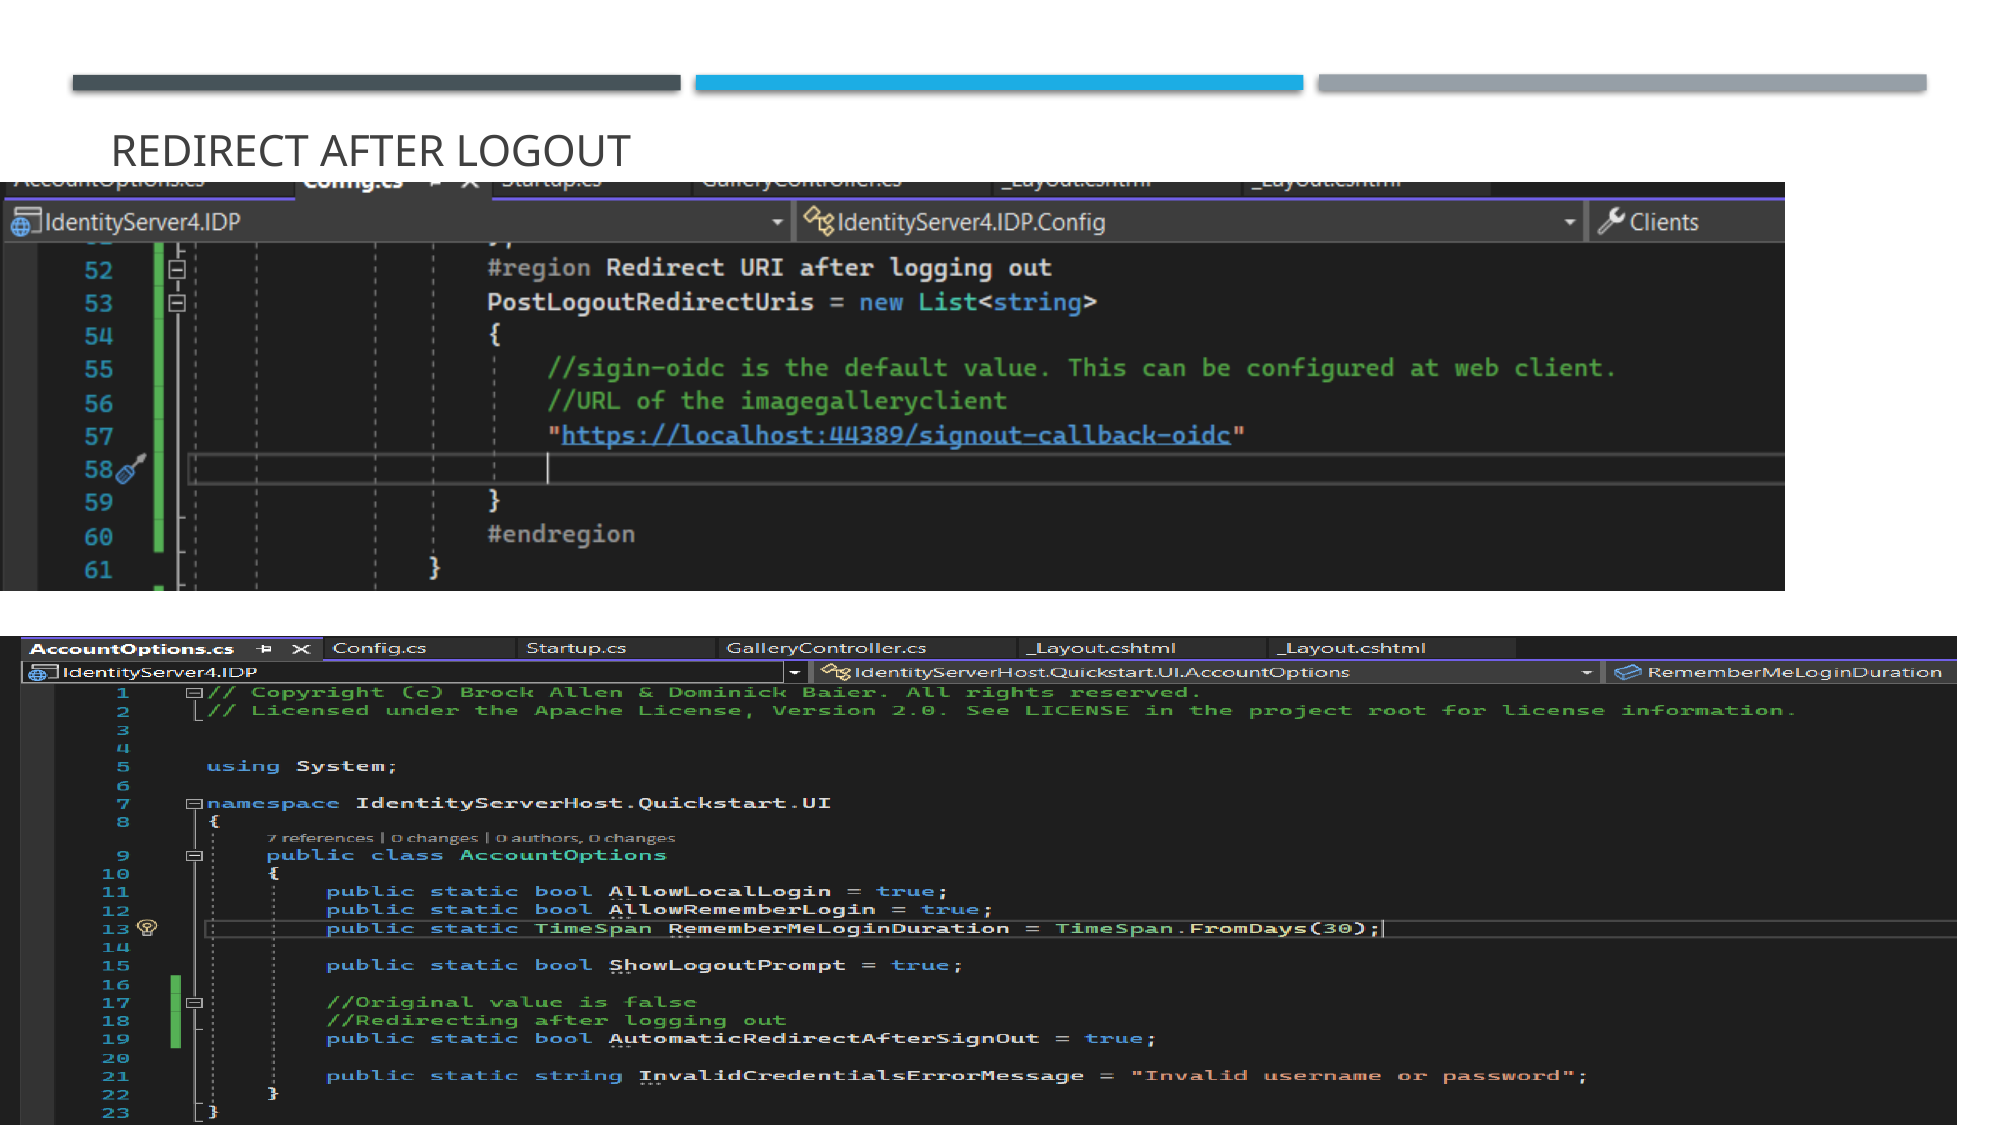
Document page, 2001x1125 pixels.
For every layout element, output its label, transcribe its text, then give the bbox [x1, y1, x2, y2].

picture [0, 635, 1957, 1125]
picture [0, 181, 1785, 591]
title Redirect after logout [95, 115, 1905, 183]
